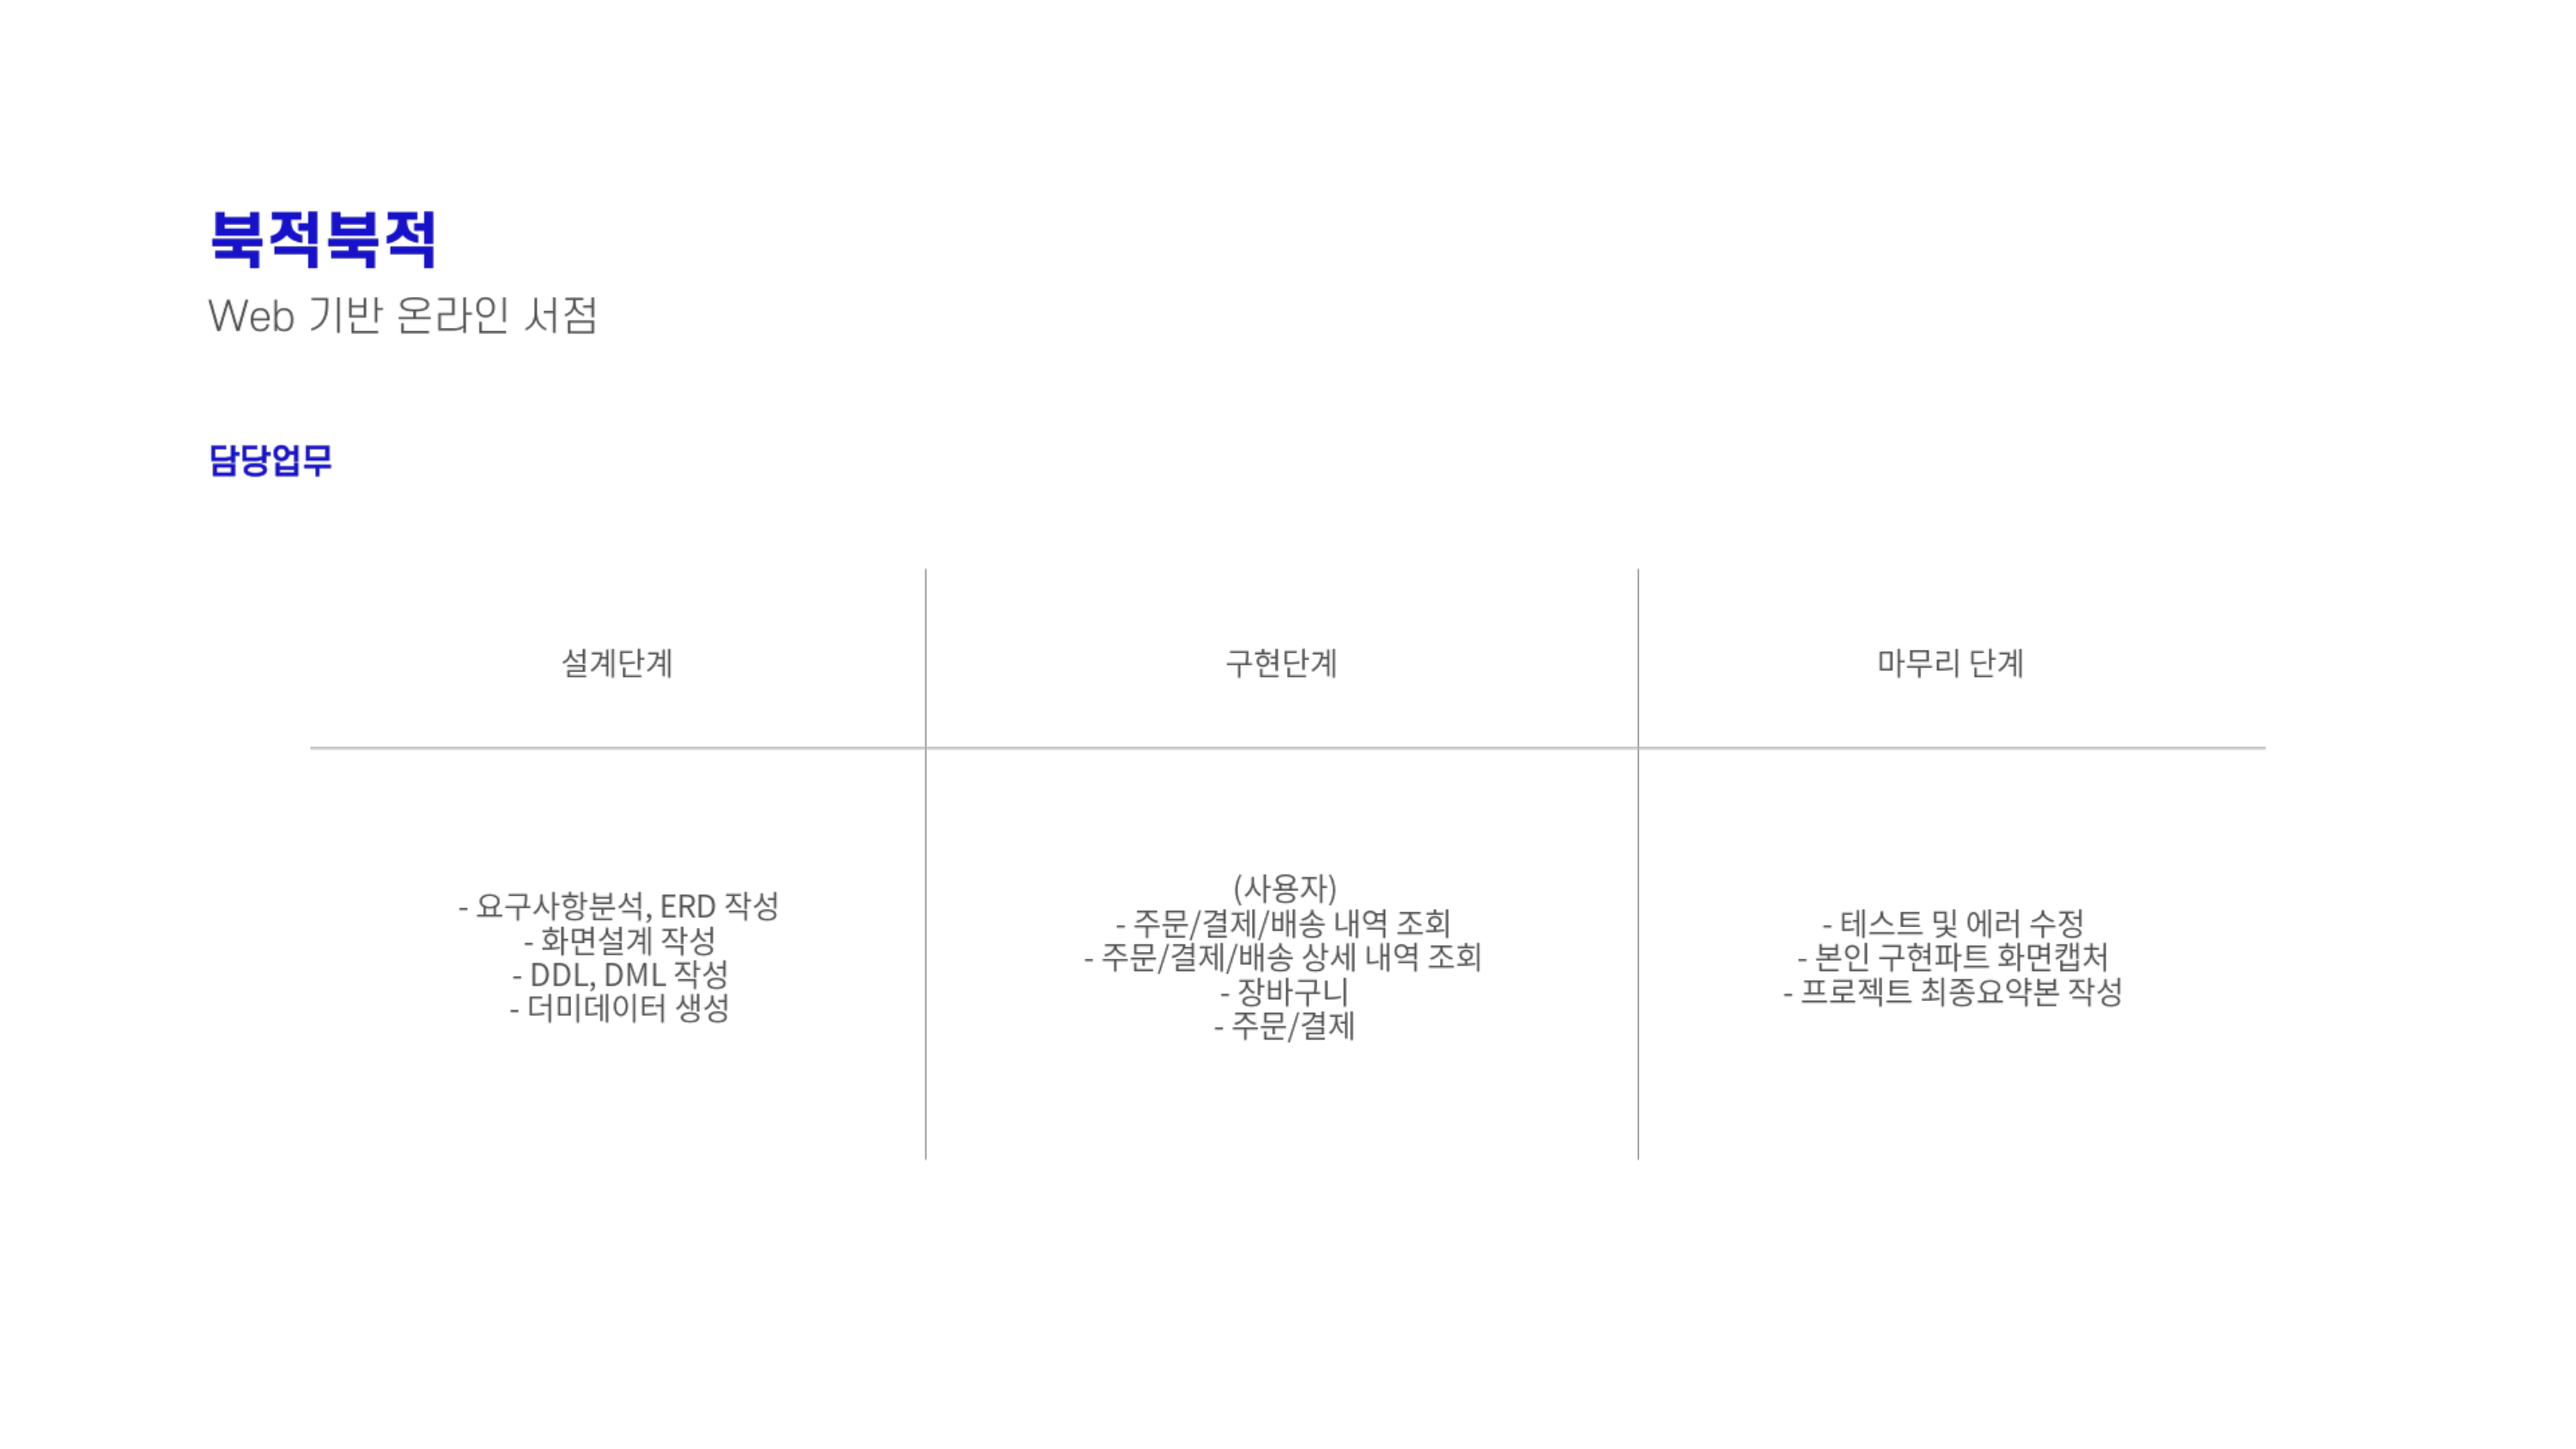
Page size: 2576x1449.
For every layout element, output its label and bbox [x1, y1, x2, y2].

picture [0, 187, 2576, 1449]
